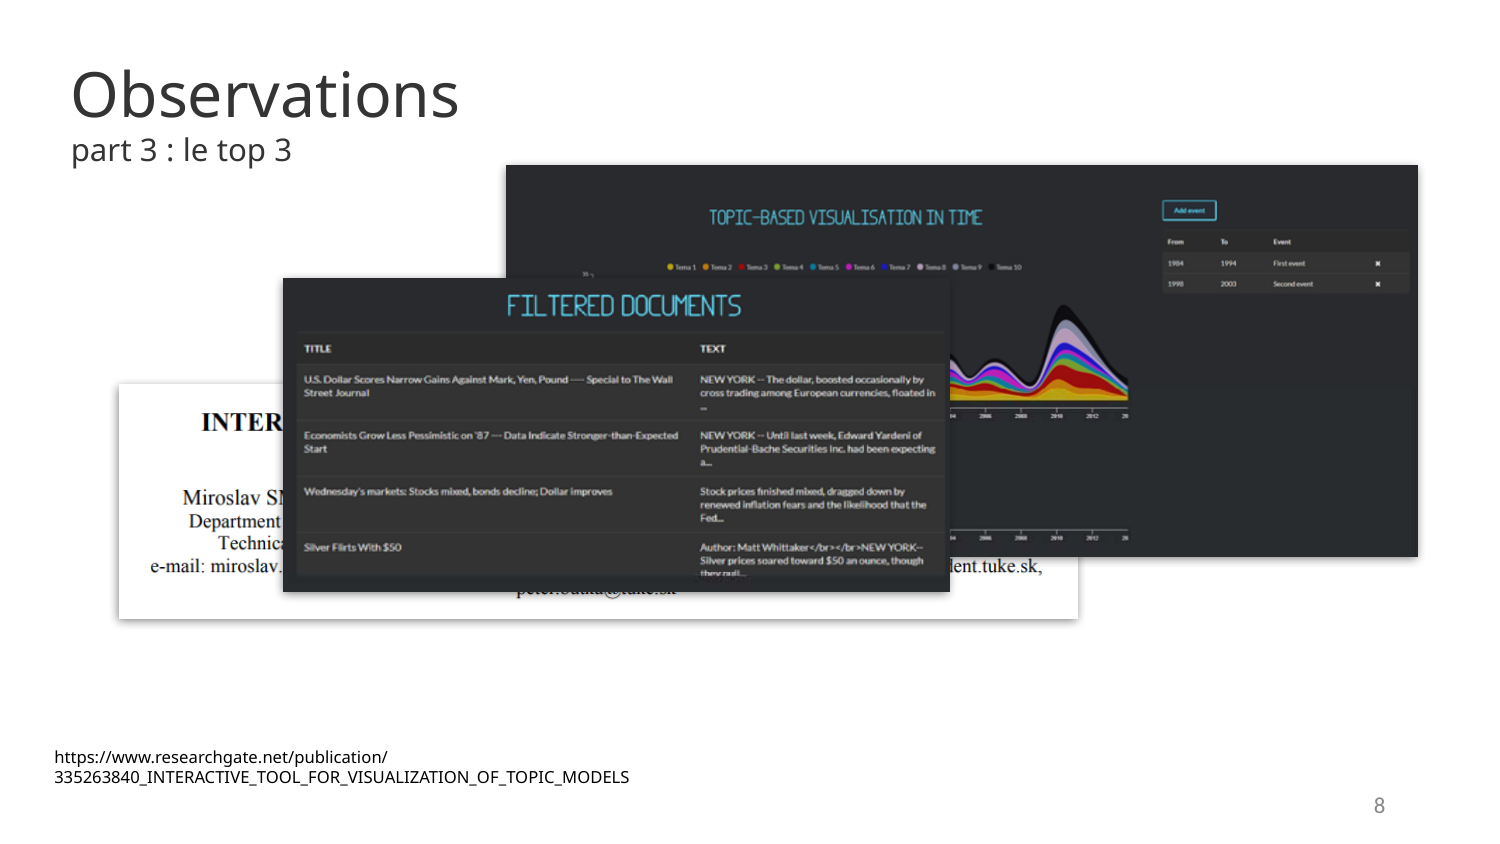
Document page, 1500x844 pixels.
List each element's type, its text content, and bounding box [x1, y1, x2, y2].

text_box Observations part 3 : le top 3 [59, 49, 705, 174]
picture [118, 165, 1419, 619]
slide_number 8 [1059, 782, 1397, 827]
text_box https://www.researchgate.net/publication/335263840_INTERACTIVE_TOOL_FOR_VISUALIZATION_OF_TOPIC_MODELS [39, 731, 883, 802]
